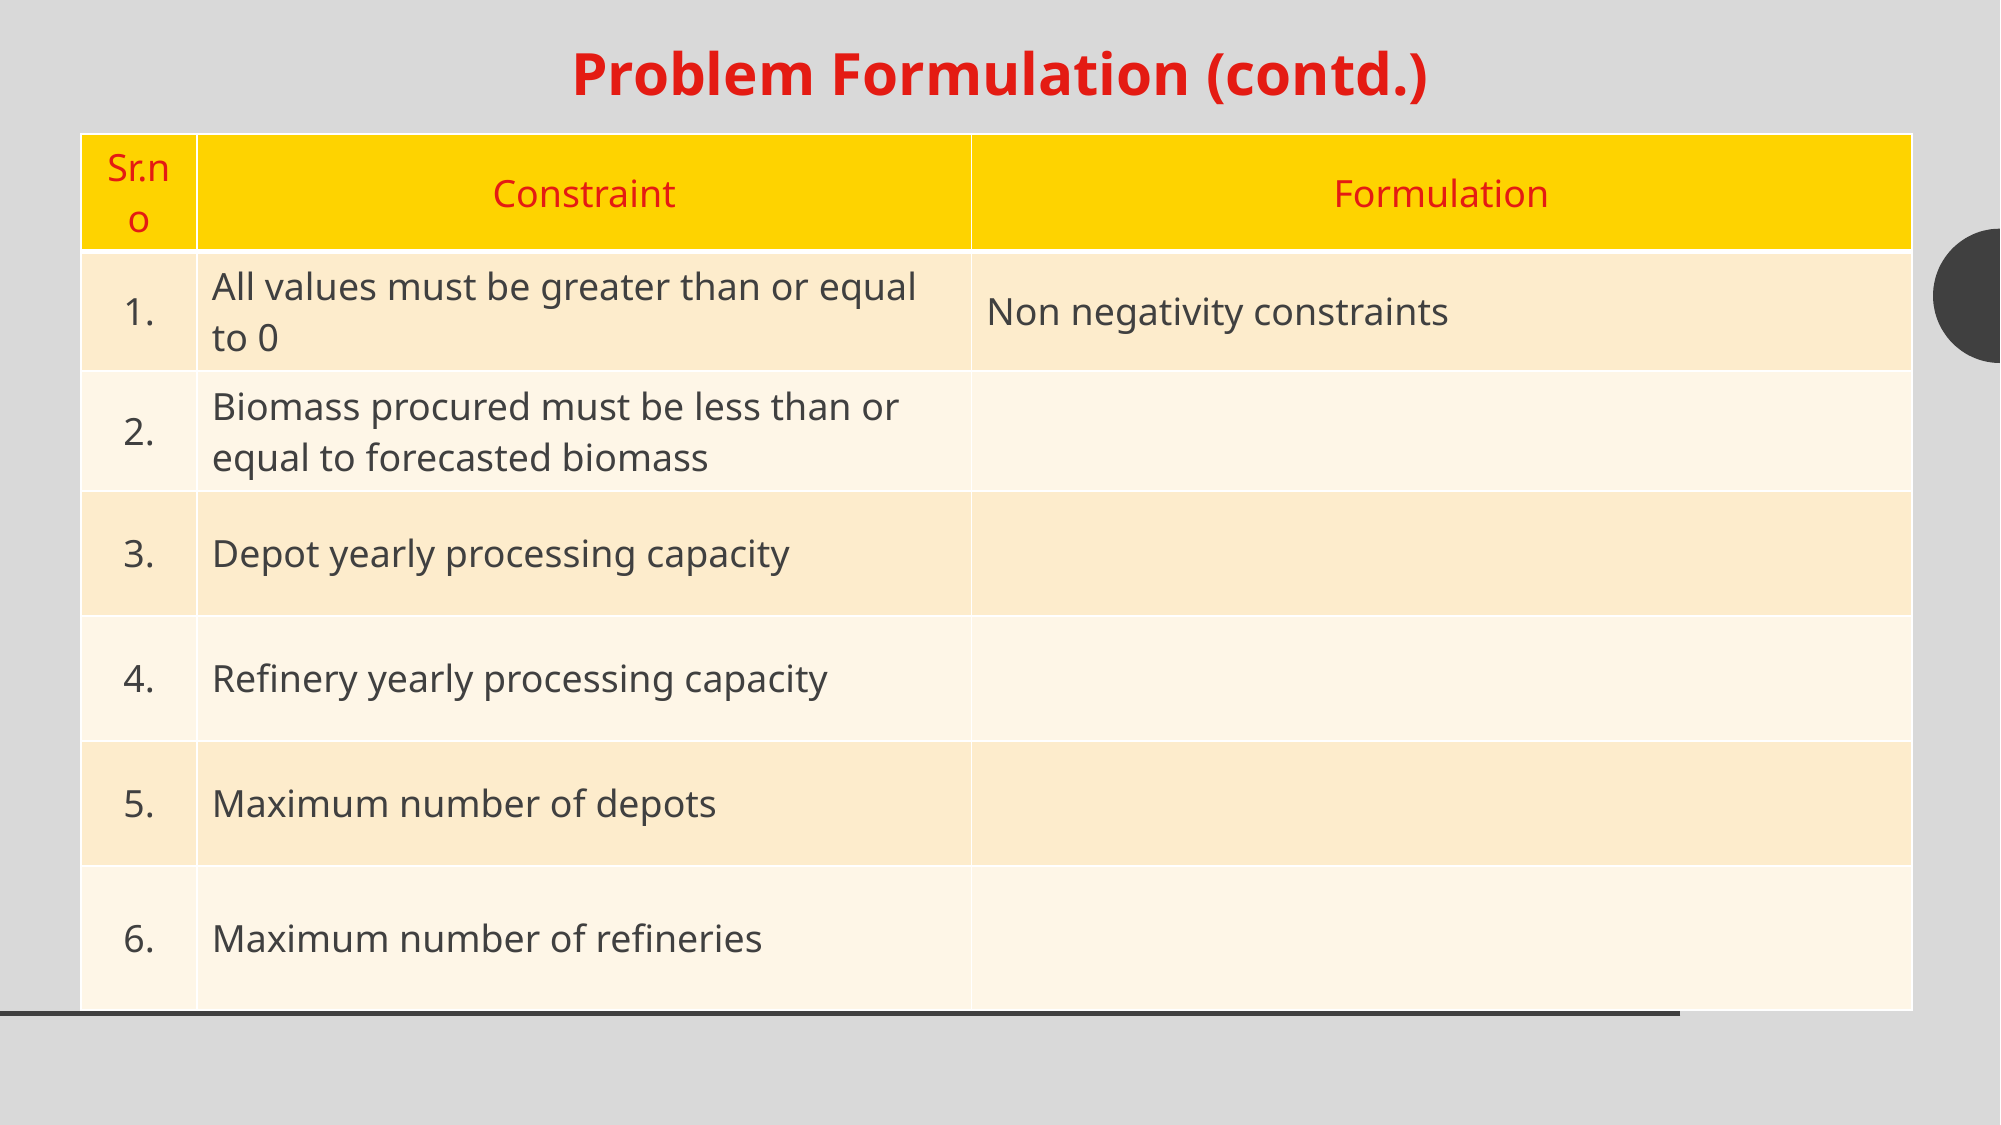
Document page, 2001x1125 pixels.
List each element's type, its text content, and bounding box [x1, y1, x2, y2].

text_box Problem Formulation (contd.) [310, 0, 1690, 135]
